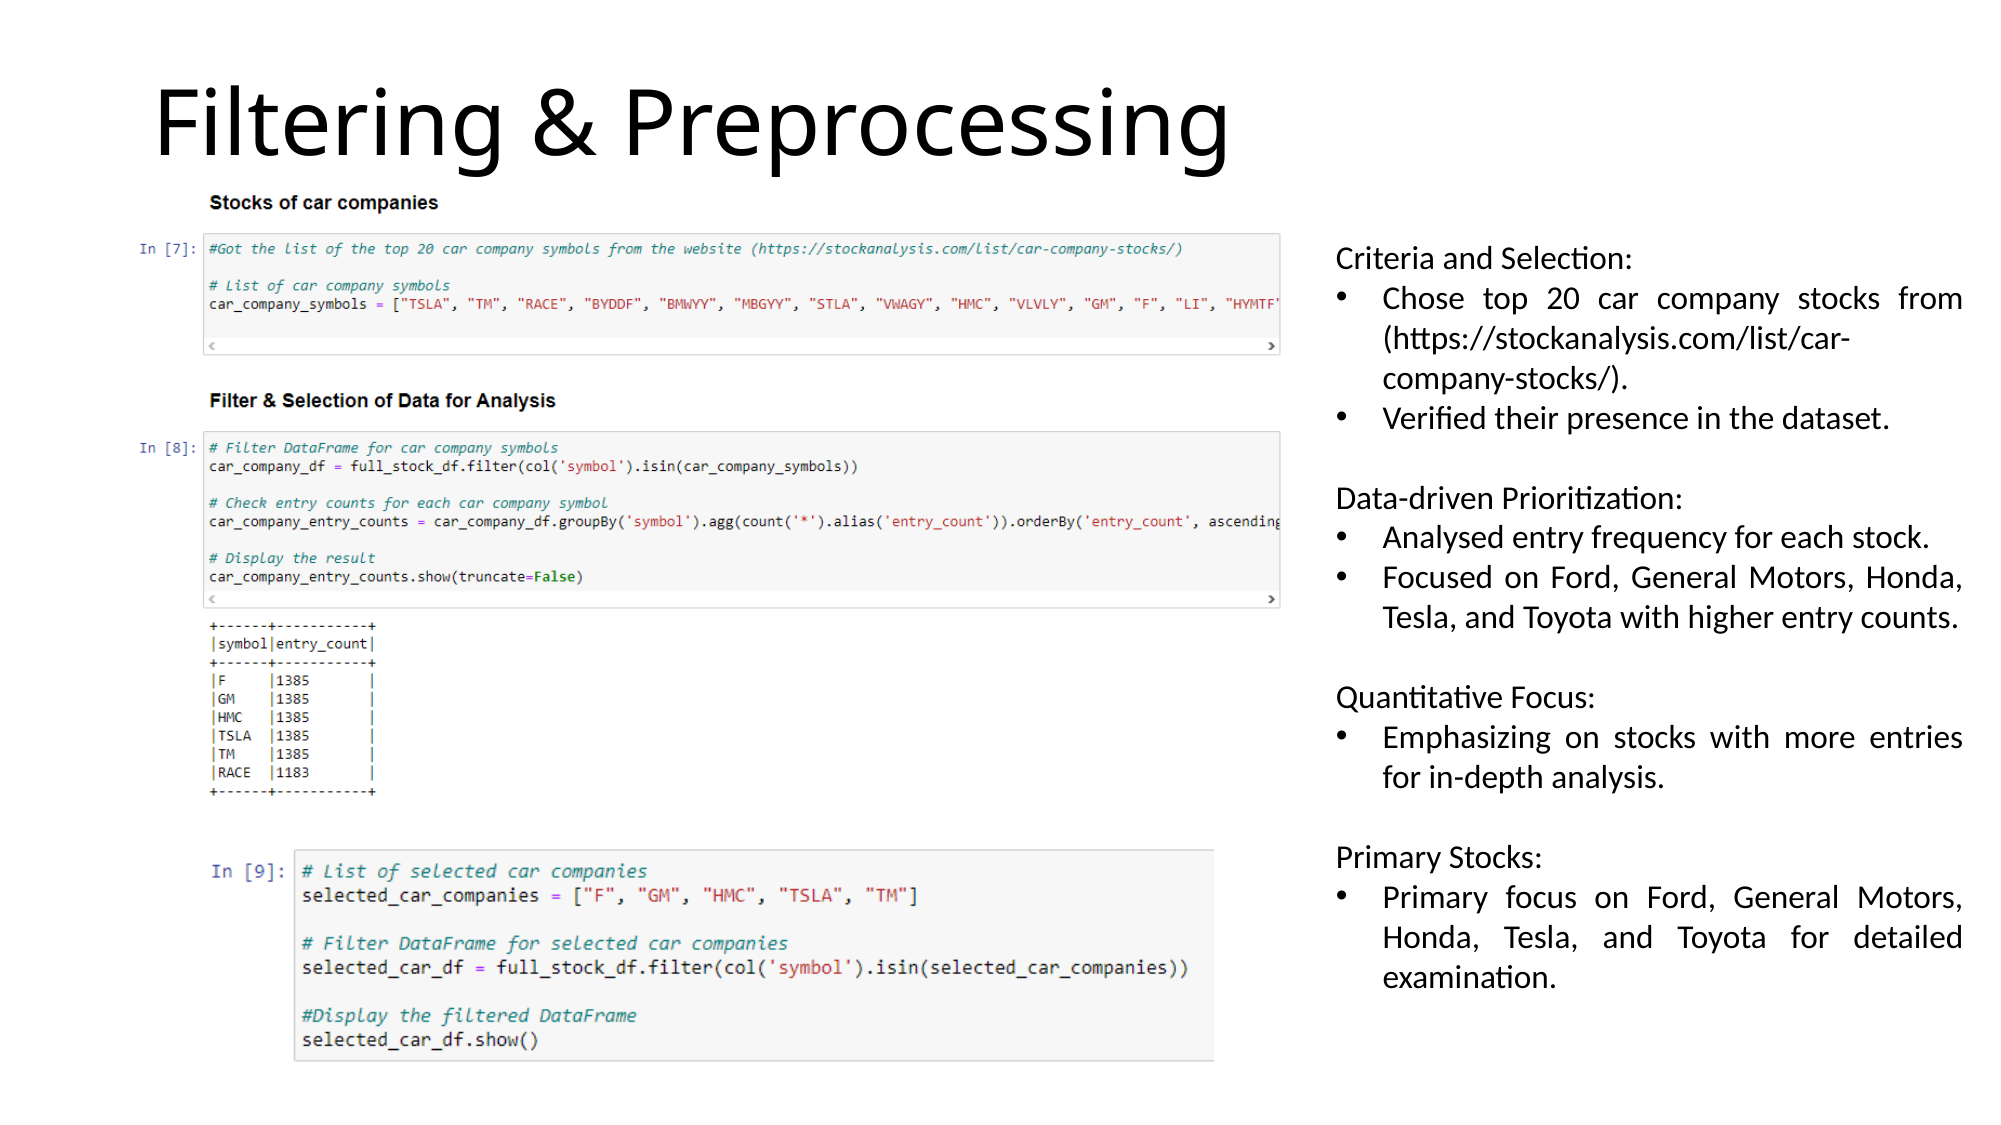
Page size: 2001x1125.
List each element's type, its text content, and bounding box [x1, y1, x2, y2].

text_box Criteria and Selection: Chose top 20 car company stocks from (https://stockanalysis.com/list/car-company-stocks/). Verified their presence in the dataset. Data-driven Prioritization: Analysed entry frequency for each stock. Focused on Ford, General Motors, Honda, Tesla, and Toyota with higher entry counts. Quantitative Focus: Emphasizing on stocks with more entries for in-depth analysis. Primary Stocks: Primary focus on Ford, General Motors, Honda, Tesla, and Toyota for detailed examination. [1321, 228, 1979, 1003]
title Filtering & Preprocessing [137, 59, 1863, 193]
picture [137, 192, 1287, 800]
picture [211, 841, 1214, 1066]
